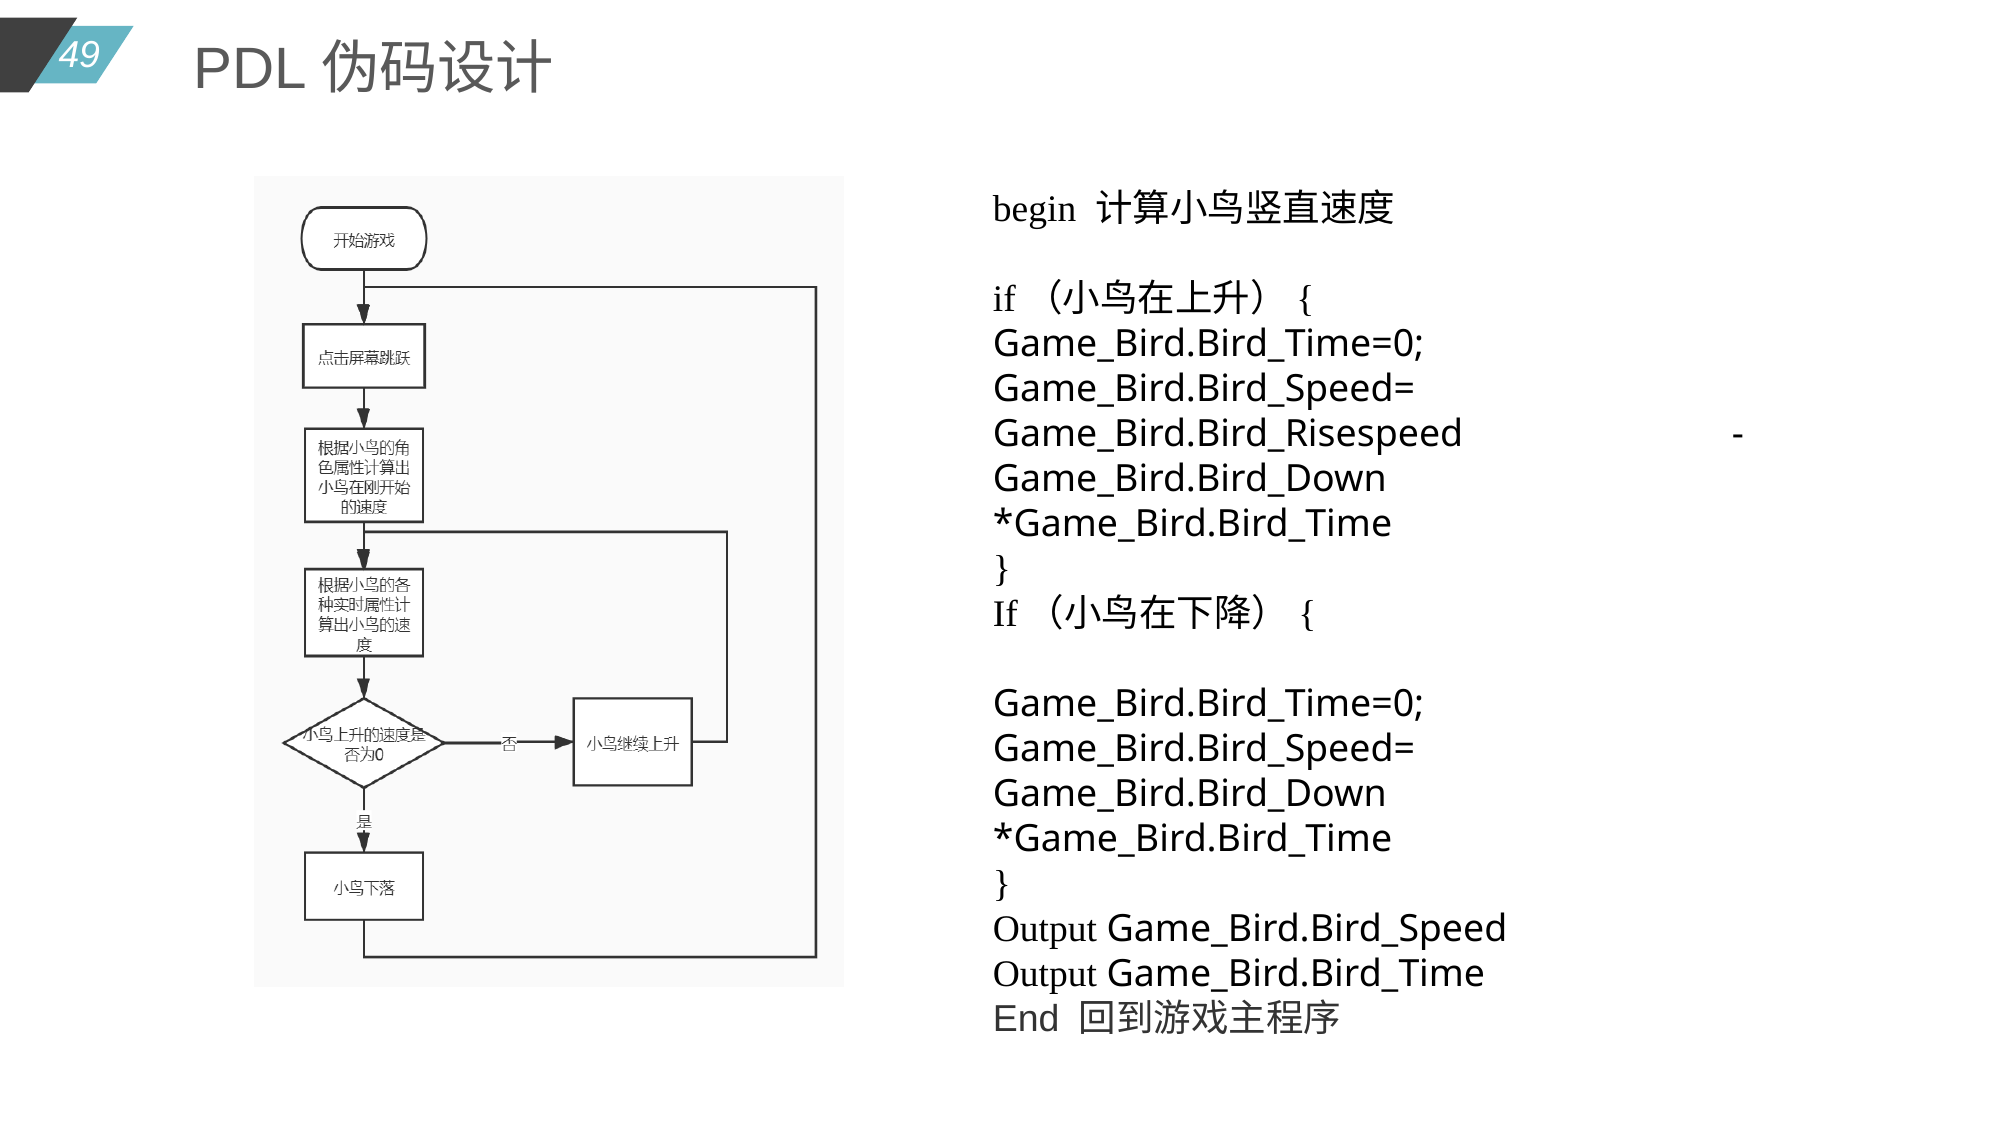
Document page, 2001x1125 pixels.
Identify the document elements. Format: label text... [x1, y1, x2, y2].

text_box begin 计算小鸟竖直速度 if（小鸟在上升）{ Game_Bird.Bird_Time=0; Game_Bird.Bird_Speed= Game_Bird.Bird_Risespeed - Game_Bird.Bird_Down *Game_Bird.Bird_Time } If（小鸟在下降）{ Game_Bird.Bird_Time=0; Game_Bird.Bird_Speed= Game_Bird.Bird_Down *Game_Bird.Bird_Time } Output Game_Bird.Bird_Speed Output Game_Bird.Bird_Time End 回到游戏主程序 [978, 176, 1760, 1047]
text_box PDL伪码设计 [179, 23, 570, 108]
picture [254, 176, 844, 987]
